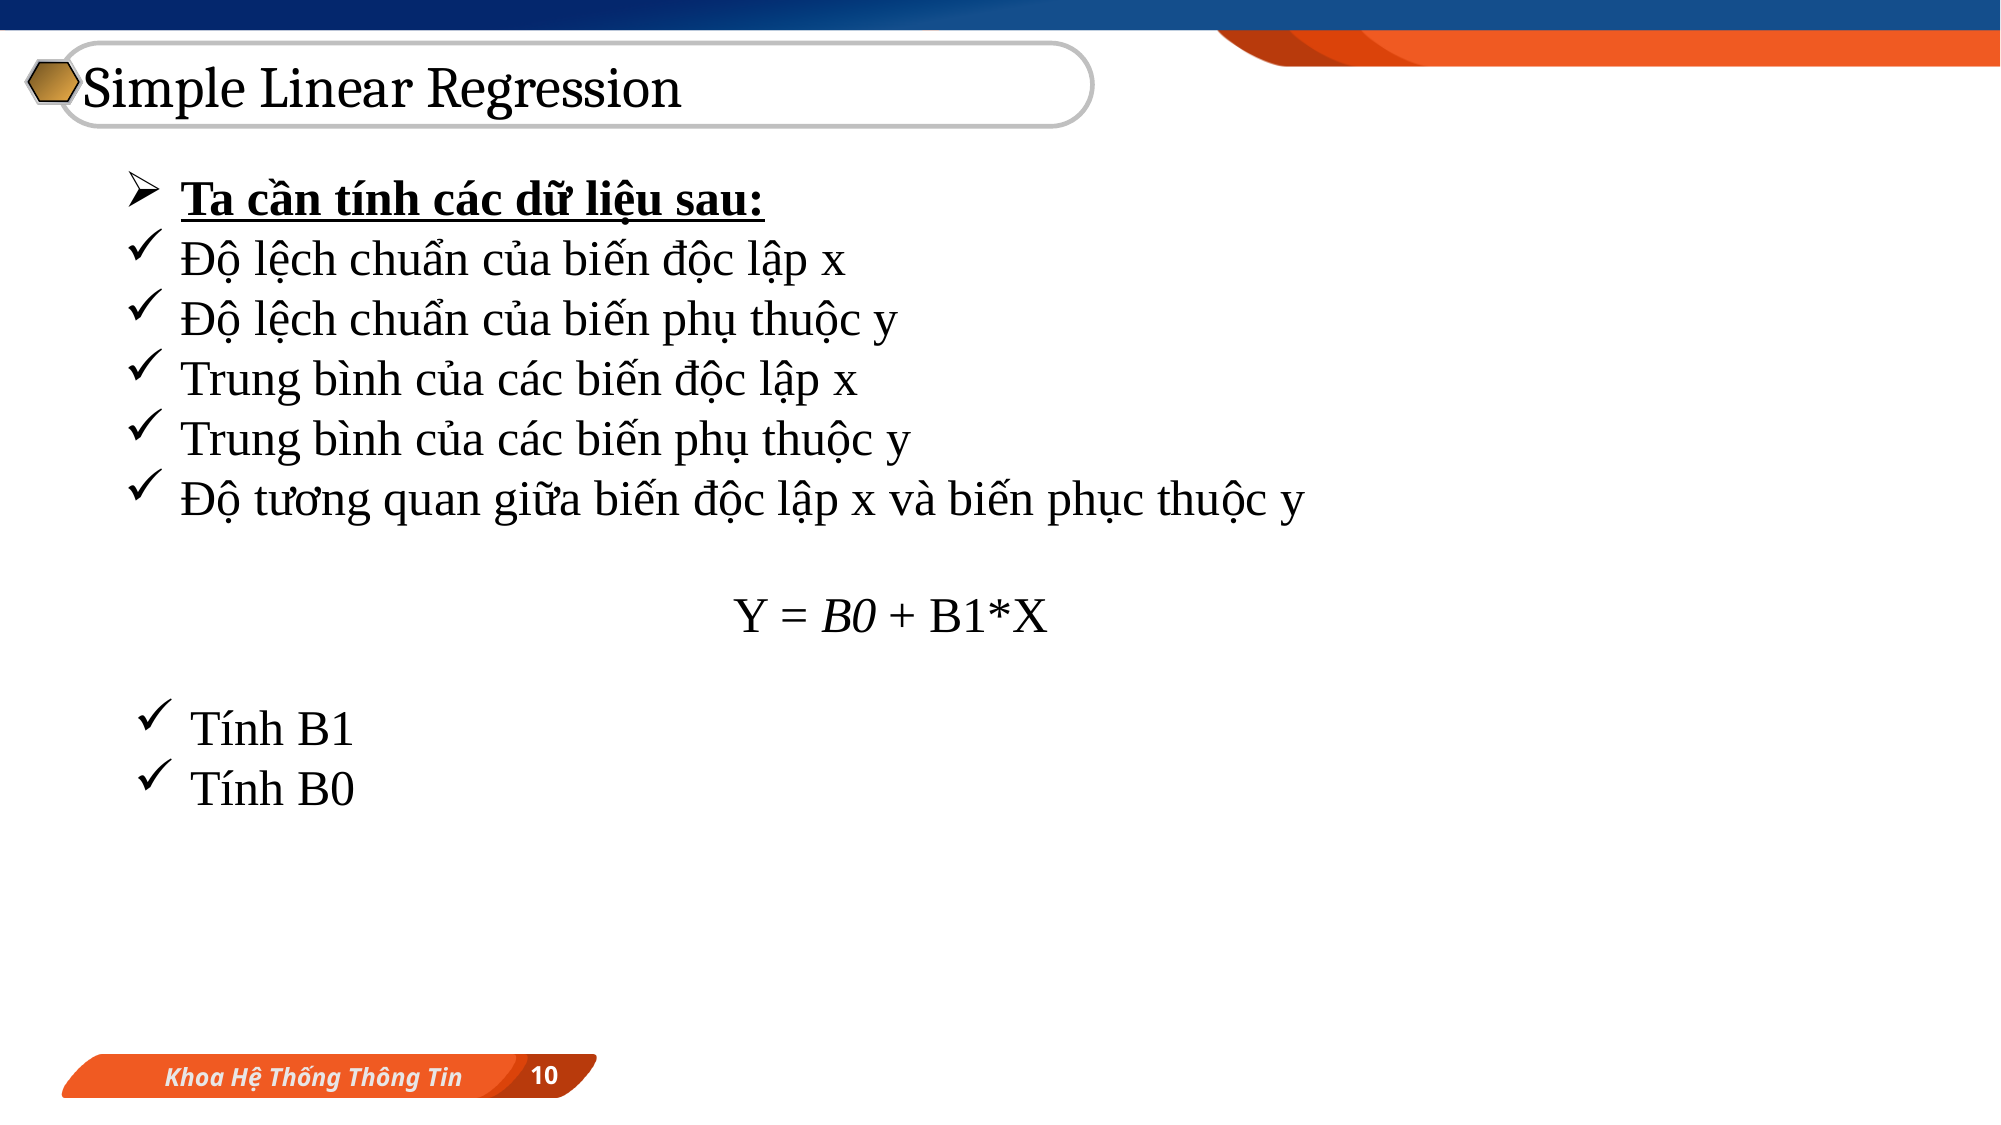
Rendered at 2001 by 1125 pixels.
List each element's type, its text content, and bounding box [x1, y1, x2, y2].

text_box Ta cần tính các dữ liệu sau: Độ lệch chuẩn của biến độc lập x Độ lệch chuẩn của biến phụ thuộc y Trung bình của các biến độc lập x Trung bình của các biến phụ thuộc y Độ tương quan giữa biến độc lập x và biến phục thuộc y [109, 158, 1858, 534]
text_box Y = Β0 + Β1*X [718, 574, 1064, 650]
picture [0, 0, 2001, 71]
slide_number 10 [508, 1046, 574, 1106]
picture [34, 1017, 624, 1125]
text_box Tính B1 Tính B0 [119, 688, 1868, 824]
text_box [24, 42, 1093, 127]
footer Khoa Hệ Thống Thông Tin [119, 1054, 508, 1098]
